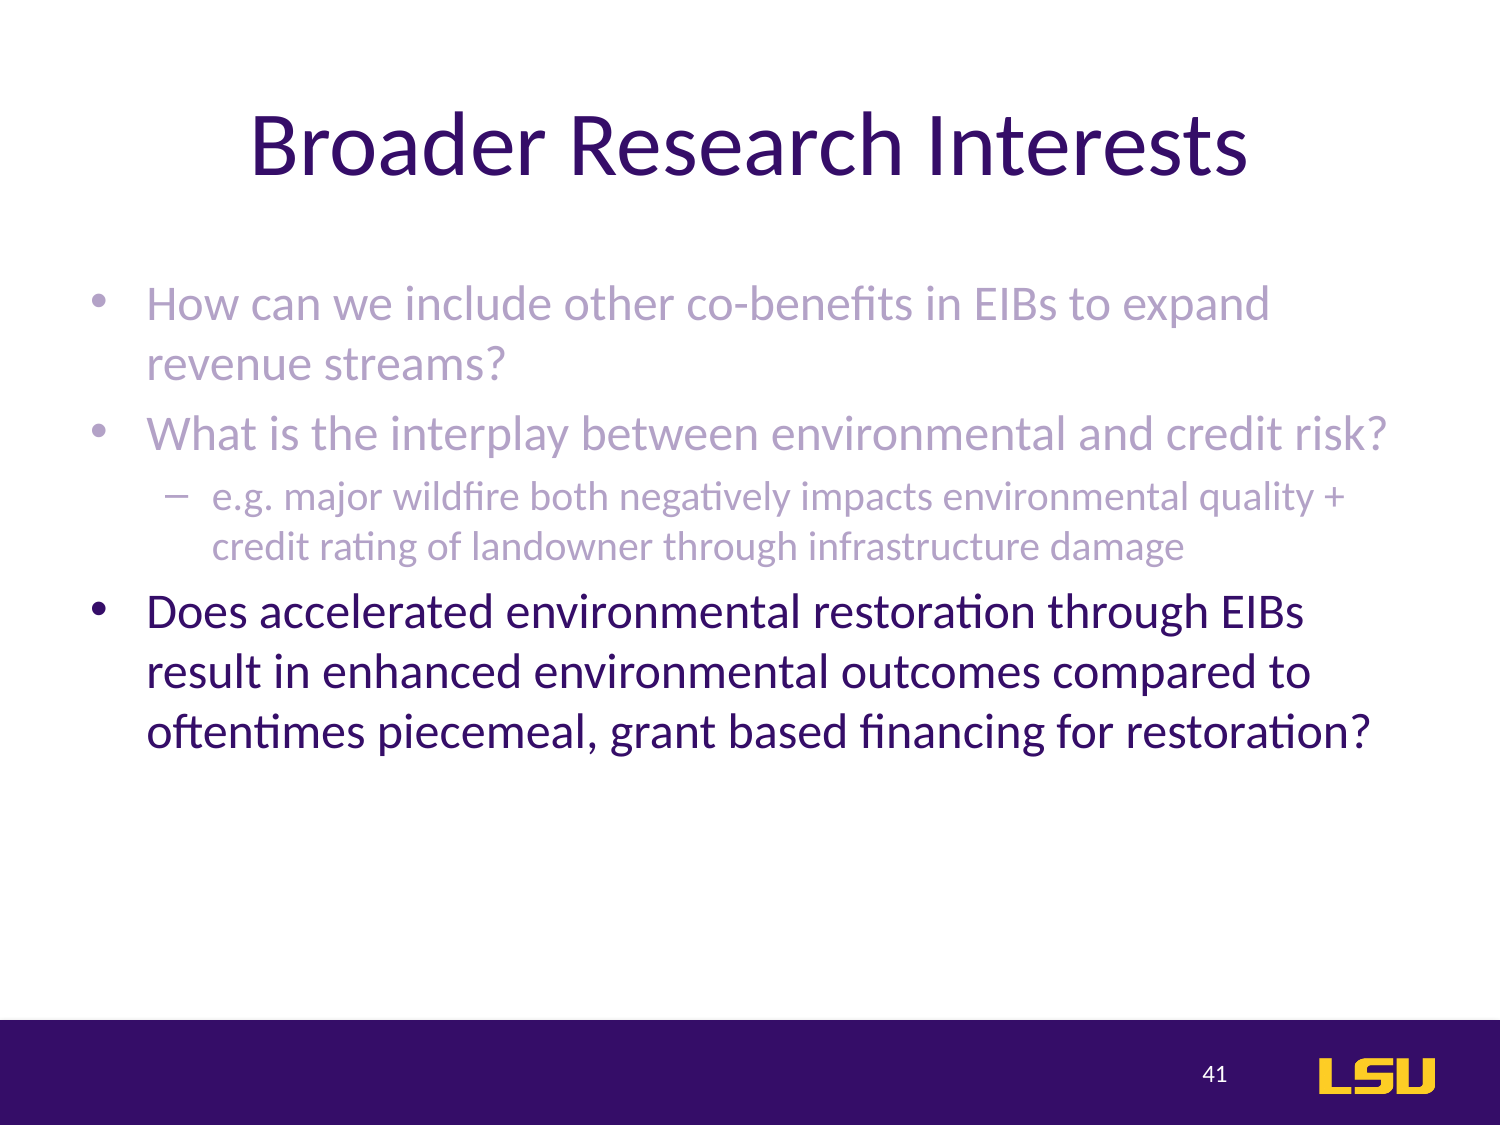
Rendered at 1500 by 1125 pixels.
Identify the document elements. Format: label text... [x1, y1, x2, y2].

title Broader Research Interests [75, 45, 1425, 233]
list How can we include other co-benefits in EIBs to expand revenue streams? What is the interplay between environmental and credit risk? e.g. major wildfire both negatively impacts environmental quality + credit rating of landowner through infrastructure damage Does accelerated environmental restoration through EIBs result in enhanced environmental outcomes compared to oftentimes piecemeal, grant based financing for restoration? [75, 262, 1425, 1125]
